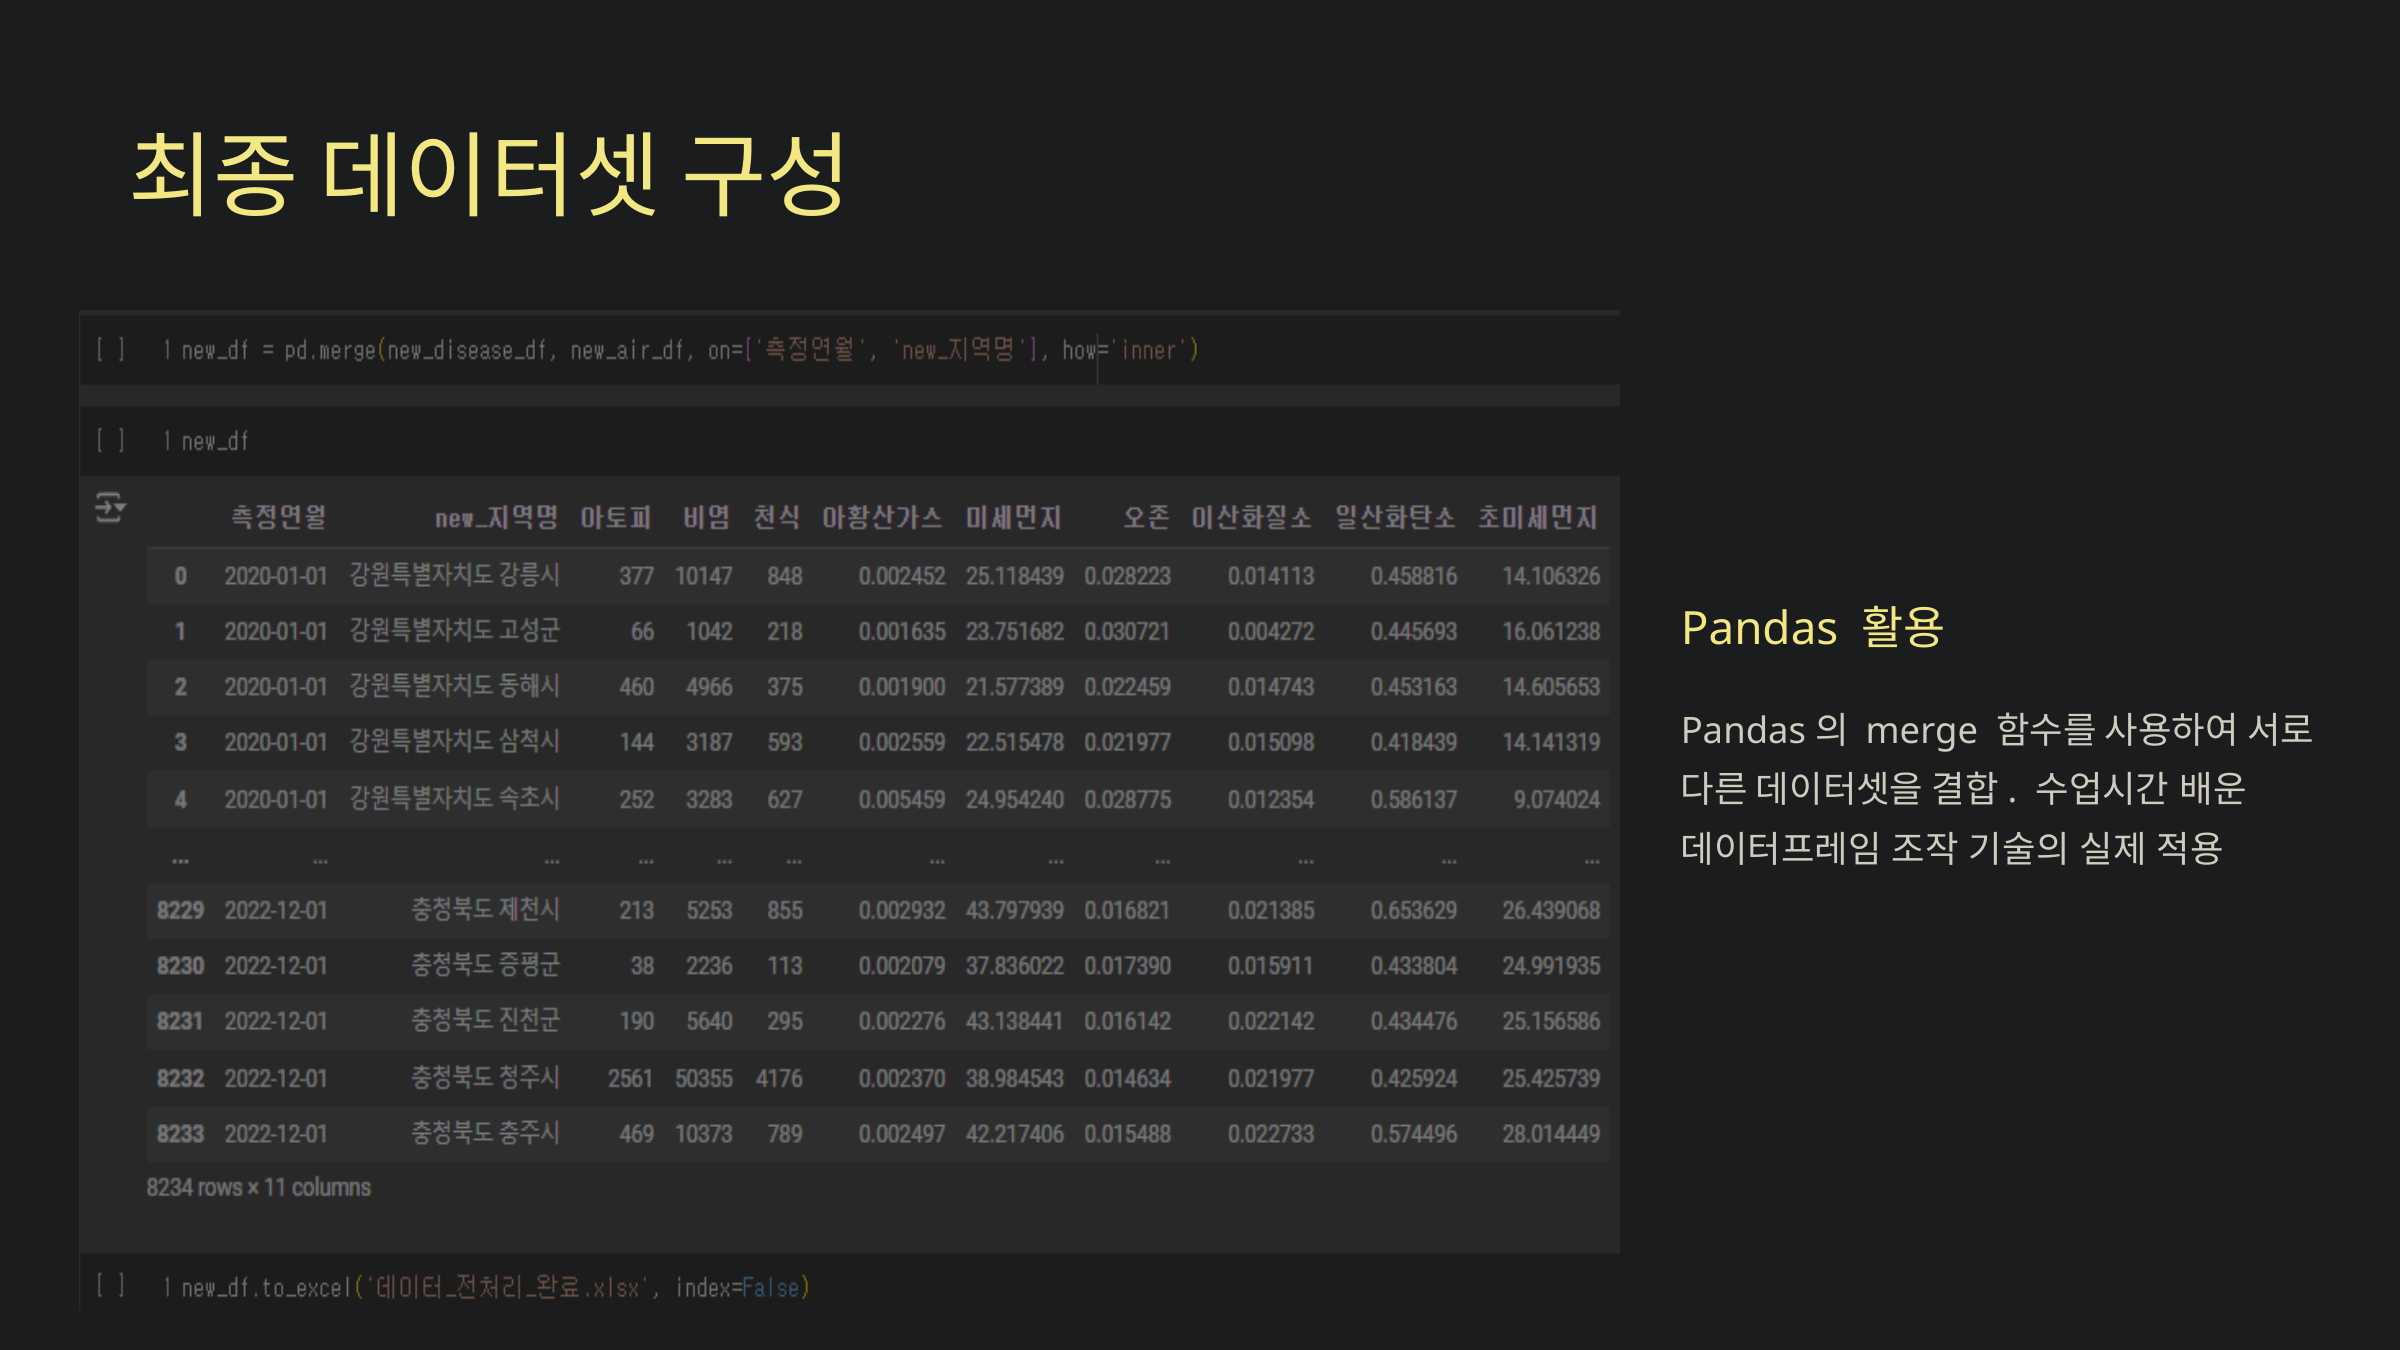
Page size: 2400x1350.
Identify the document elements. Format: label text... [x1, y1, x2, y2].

picture [79, 310, 1620, 1311]
text_box Pandas 활용 [1680, 596, 2146, 655]
text_box Pandas의 merge 함수를 사용하여 서로 다른 데이터셋을 결합. 수업시간 배운 데이터프레임 조작 기술의 실제 적용 [1680, 691, 2334, 930]
text_box 최종 데이터셋 구성 [128, 112, 1438, 229]
